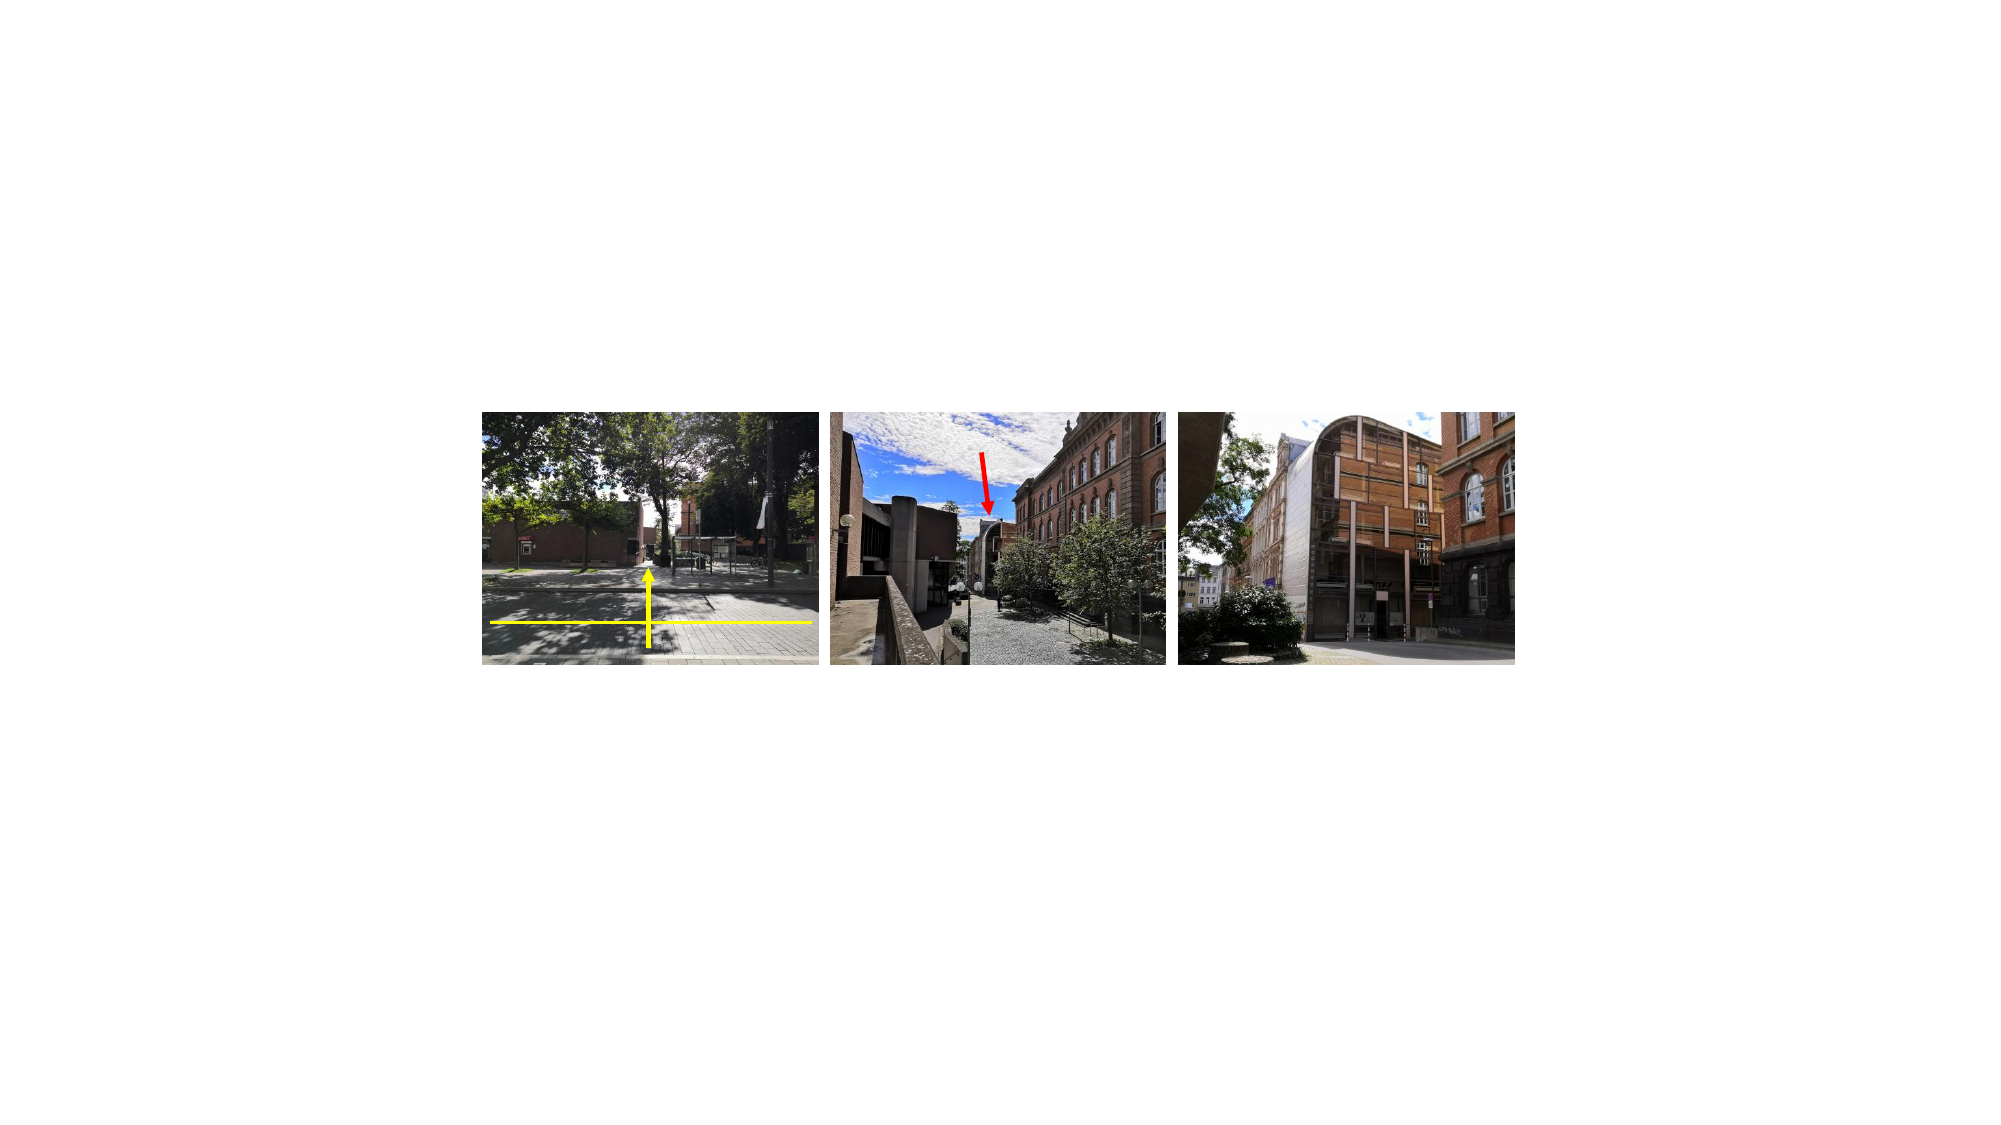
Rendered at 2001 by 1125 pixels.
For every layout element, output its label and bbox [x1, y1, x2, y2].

text_box [482, 412, 1518, 665]
